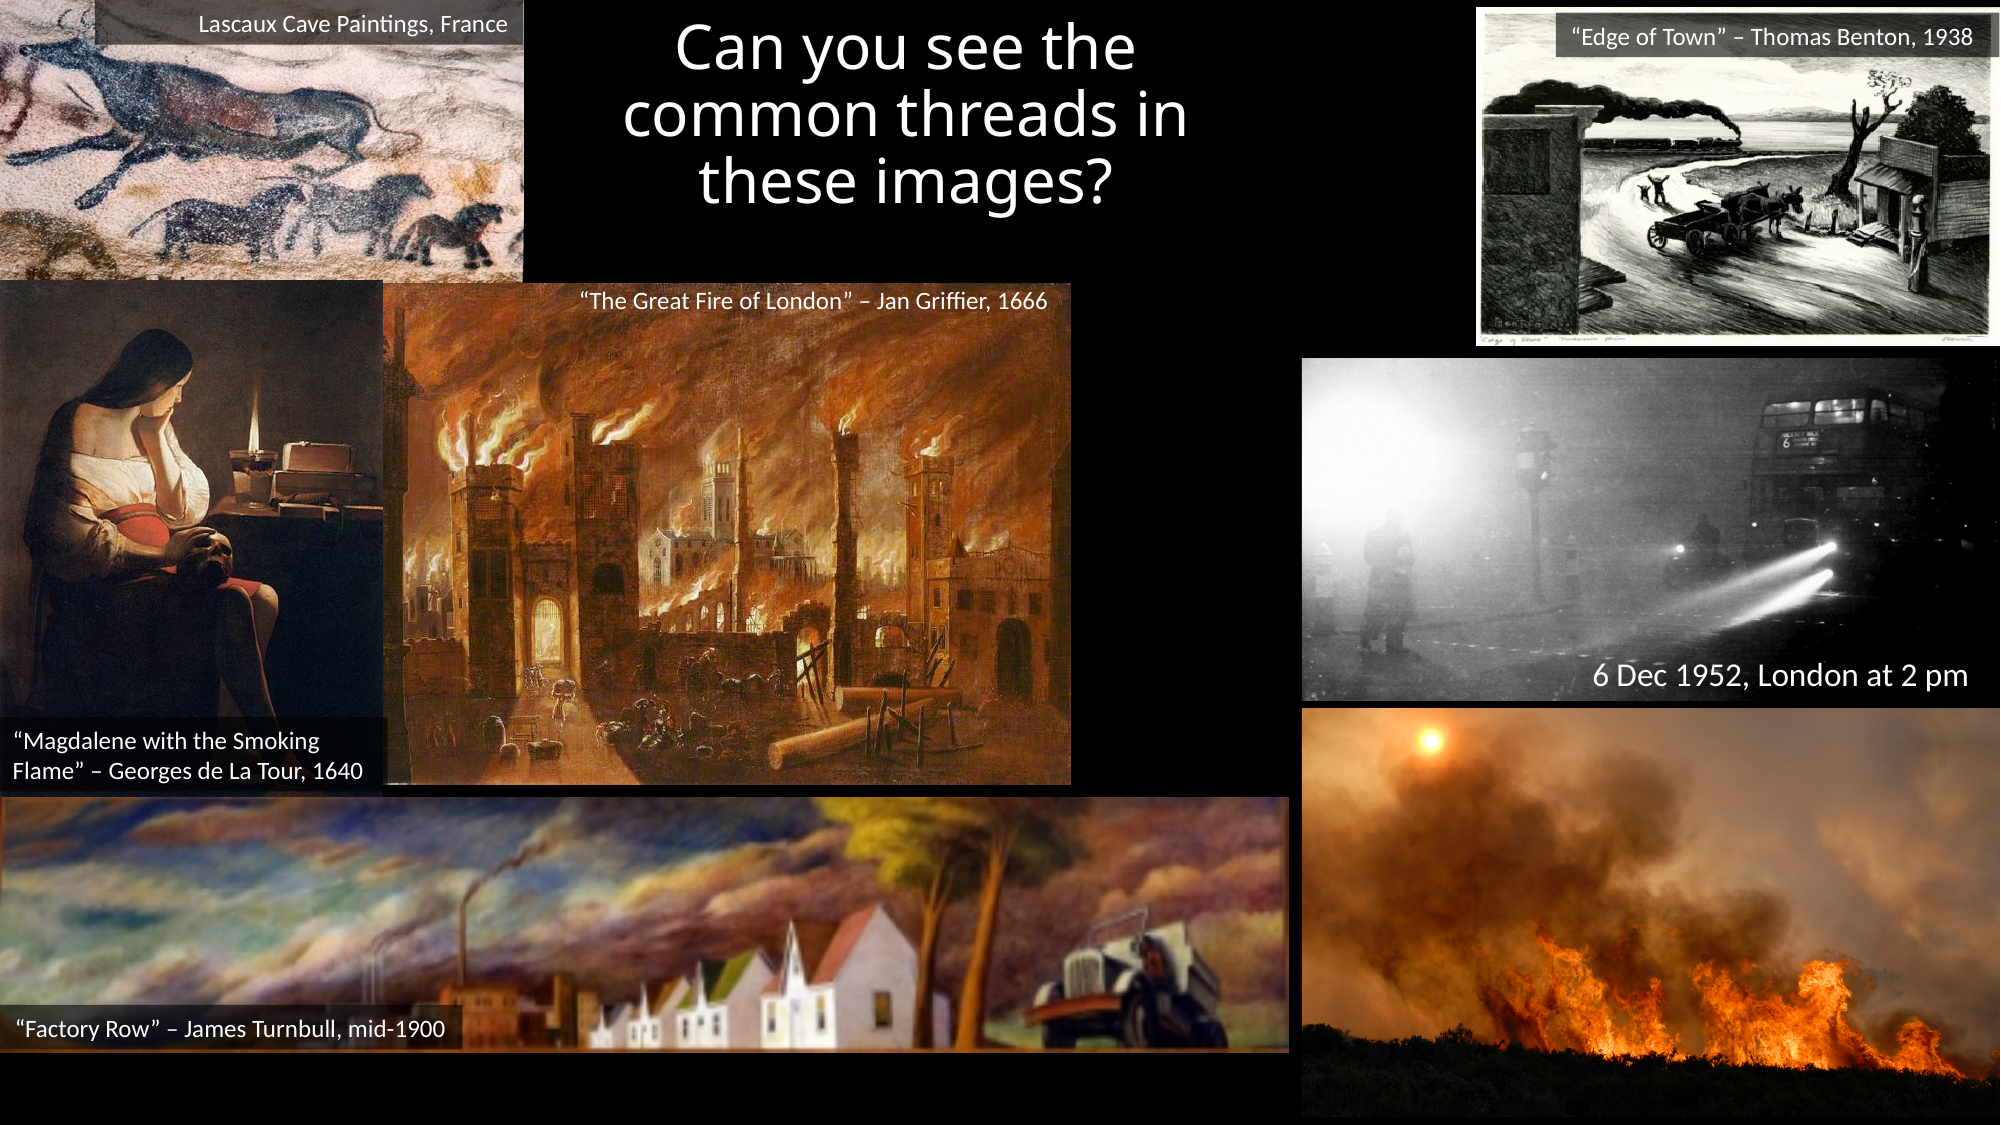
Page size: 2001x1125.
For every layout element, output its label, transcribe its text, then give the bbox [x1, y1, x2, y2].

picture [1301, 708, 2000, 1117]
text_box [0, 0, 524, 280]
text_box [0, 797, 1289, 1053]
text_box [1301, 358, 1997, 702]
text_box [375, 277, 1073, 785]
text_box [1476, 7, 2000, 346]
title Can you see the common threads in these images? [524, 7, 1289, 225]
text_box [0, 280, 388, 797]
